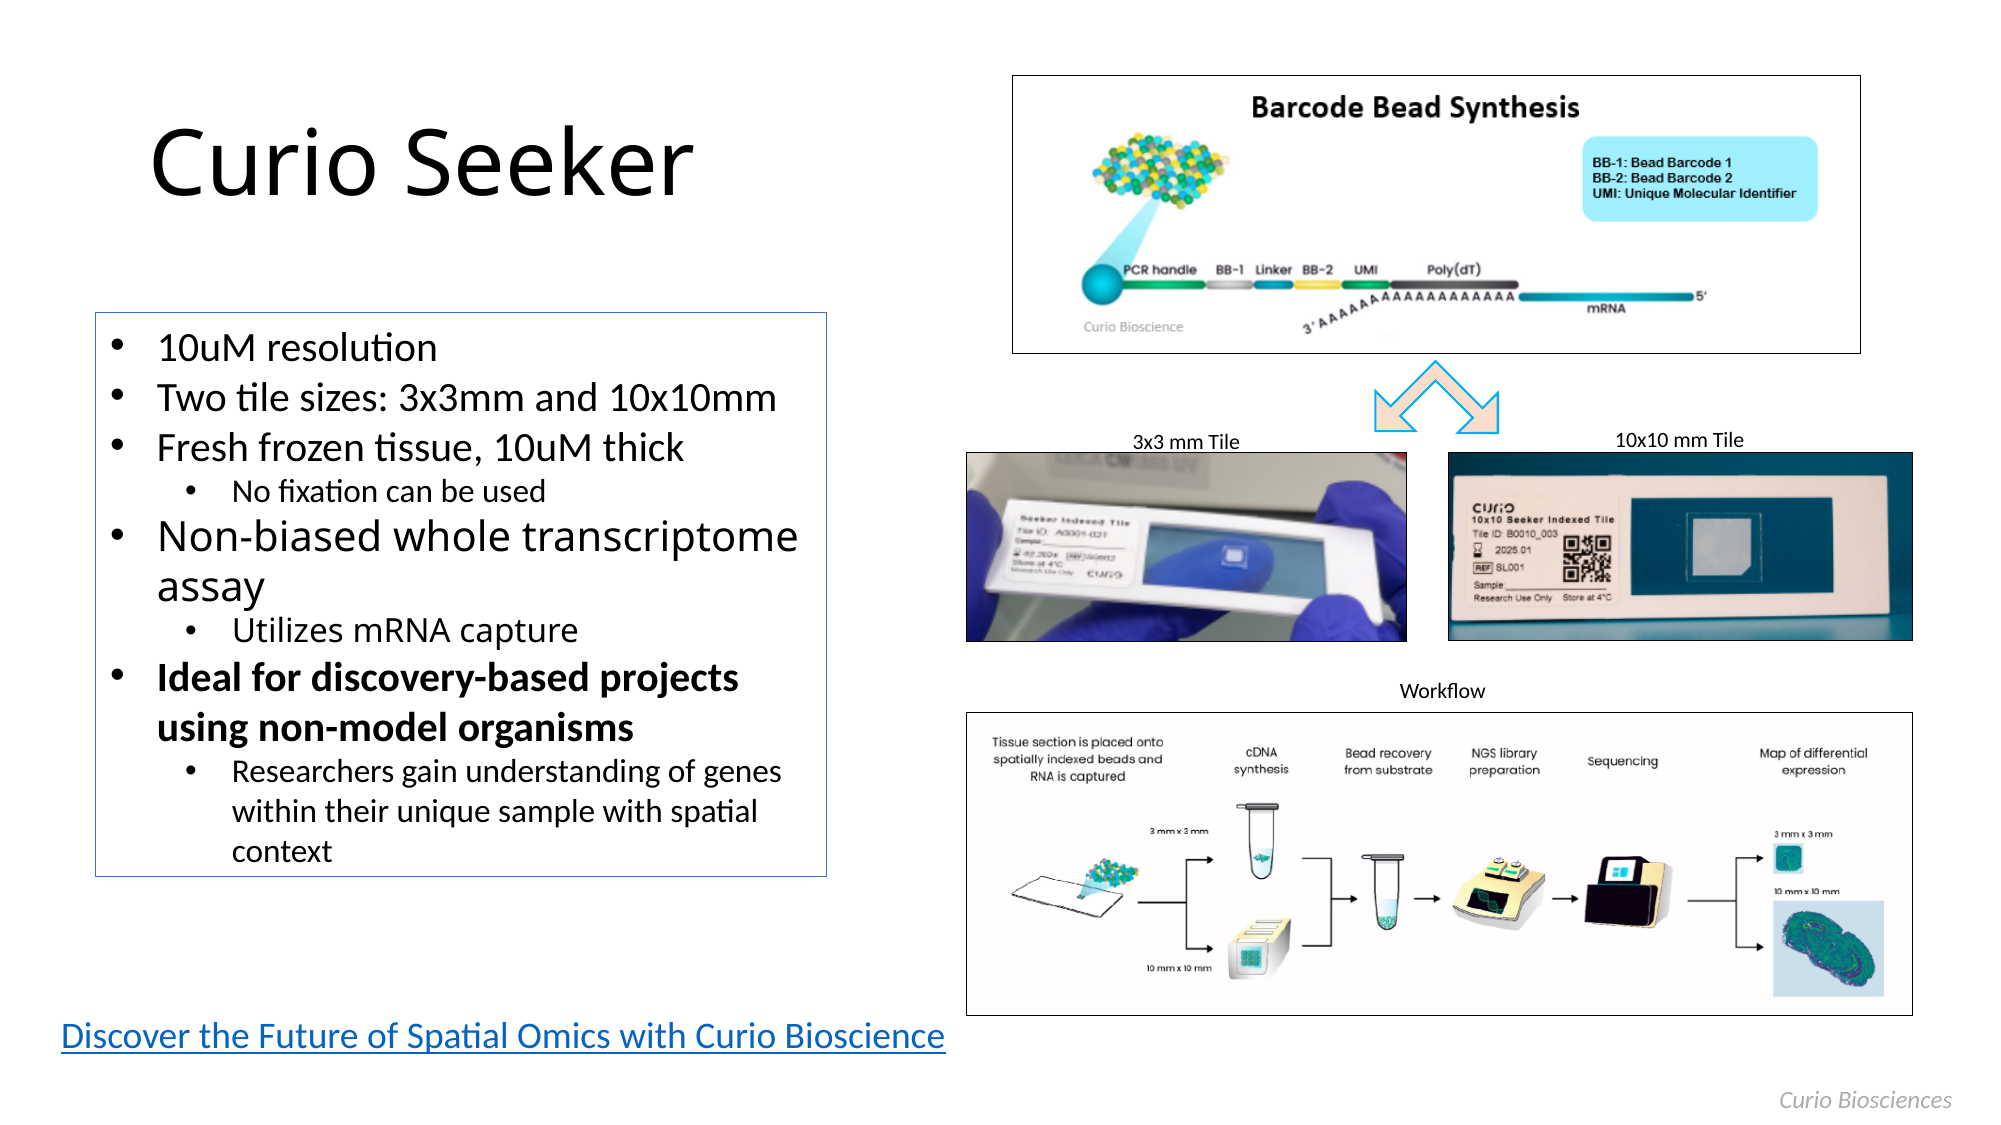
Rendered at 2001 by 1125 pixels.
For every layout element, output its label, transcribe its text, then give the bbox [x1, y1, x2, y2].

picture [966, 452, 1407, 642]
text_box [1407, 421, 1418, 433]
title Curio Seeker [133, 56, 1867, 275]
text_box [1374, 359, 1499, 420]
text_box Workflow [913, 669, 1972, 711]
picture [966, 712, 1913, 1017]
text_box 10uM resolution Two tile sizes: 3x3mm and 10x10mm Fresh frozen tissue, 10uM thick No fixation can be used Non-biased whole transcriptome assay Utilizes mRNA capture Ideal for discovery-based projects using non-model organisms Researchers gain understanding of genes within their unique sample with spatial context [95, 312, 827, 877]
text_box 3x3 mm Tile [966, 420, 1407, 452]
text_box Curio Biosciences [1764, 1076, 2000, 1122]
picture [1448, 475, 1894, 641]
text_box 10x10 mm Tile [1446, 418, 1913, 460]
text_box Discover the Future of Spatial Omics with Curio Bioscience [46, 1004, 1047, 1064]
picture [1012, 75, 1861, 354]
